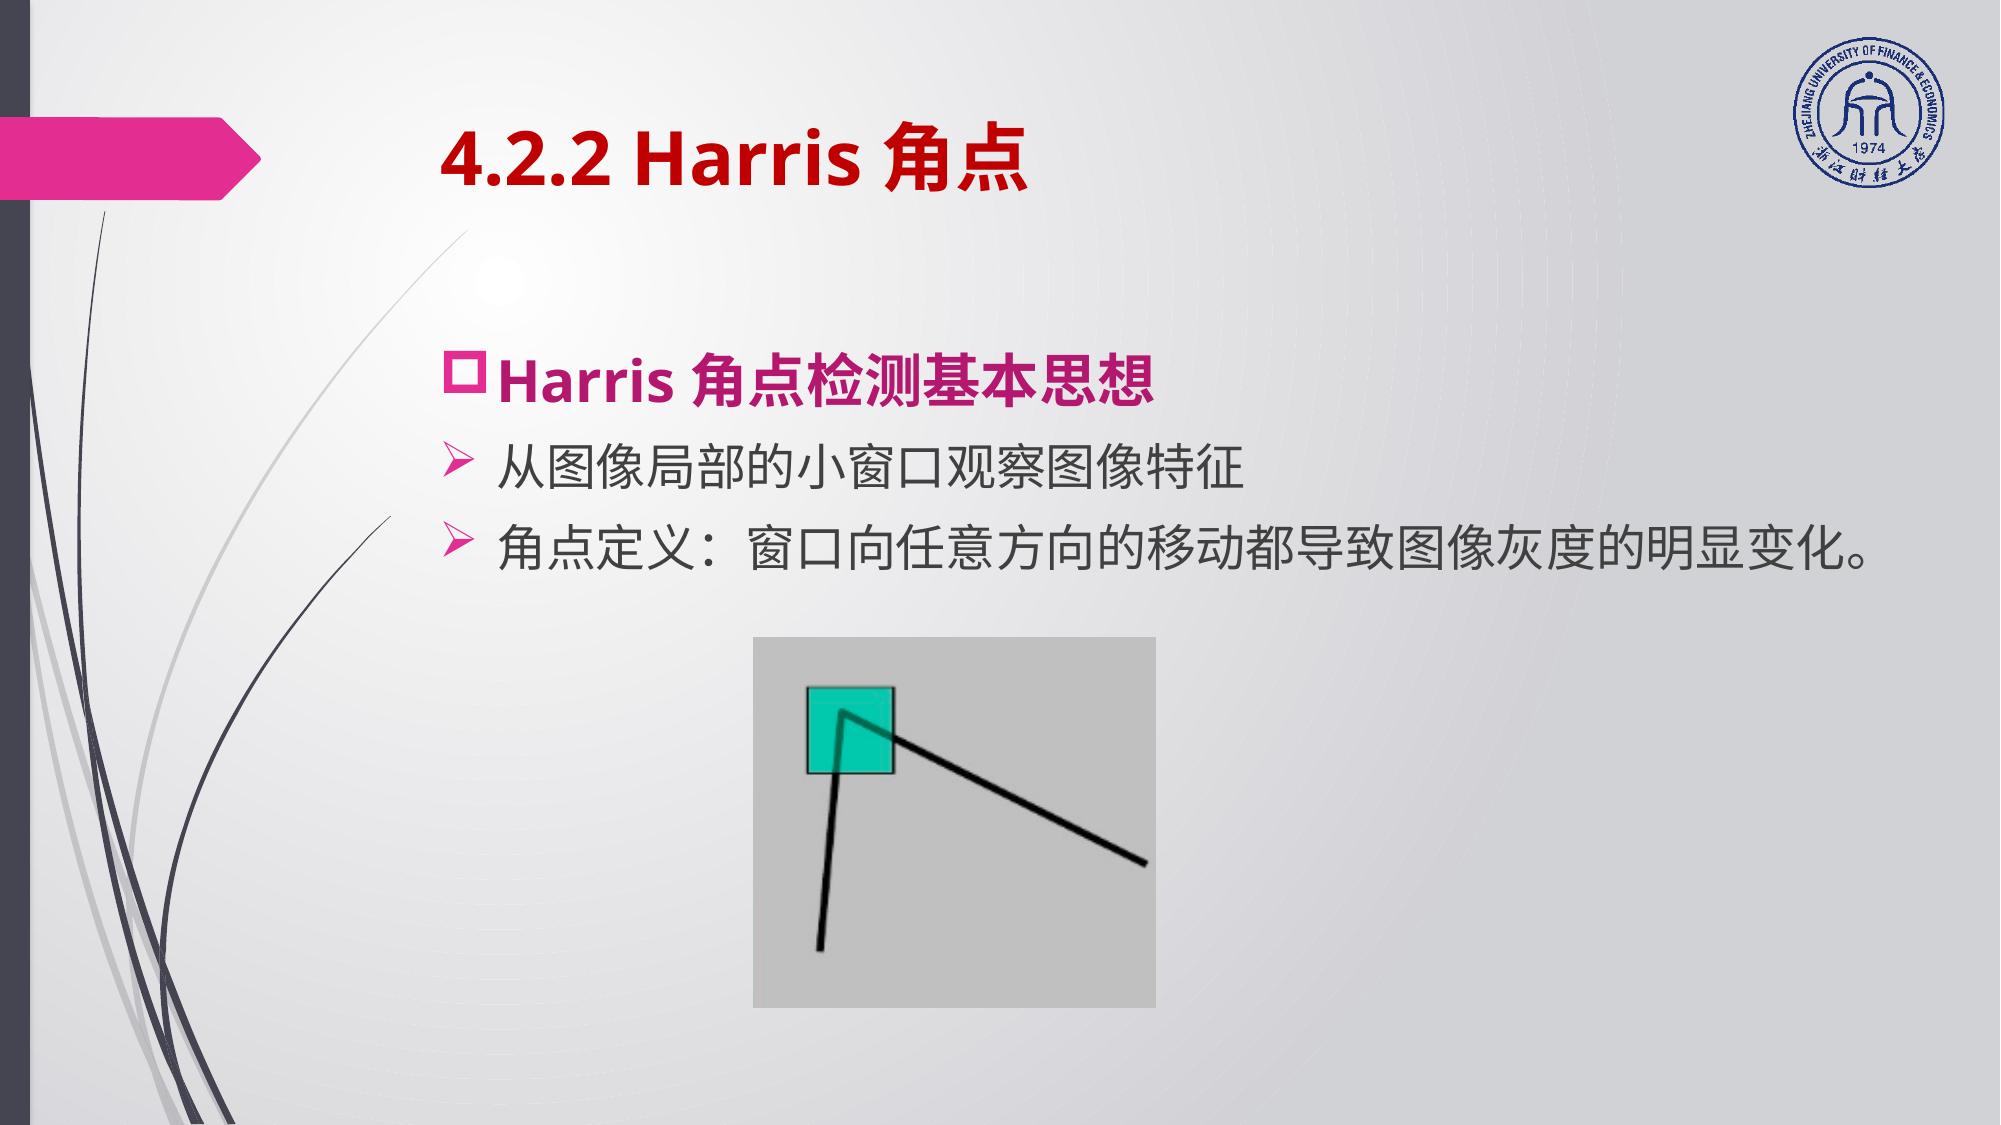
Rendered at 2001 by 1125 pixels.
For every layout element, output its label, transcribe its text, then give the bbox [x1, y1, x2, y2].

list Harris角点检测基本思想 从图像局部的小窗口观察图像特征 角点定义：窗口向任意方向的移动都导致图像灰度的明显变化。 [424, 336, 1888, 970]
picture [752, 636, 1157, 1008]
picture [1793, 37, 1945, 188]
title 4.2.2 Harris角点 [425, 102, 1888, 313]
